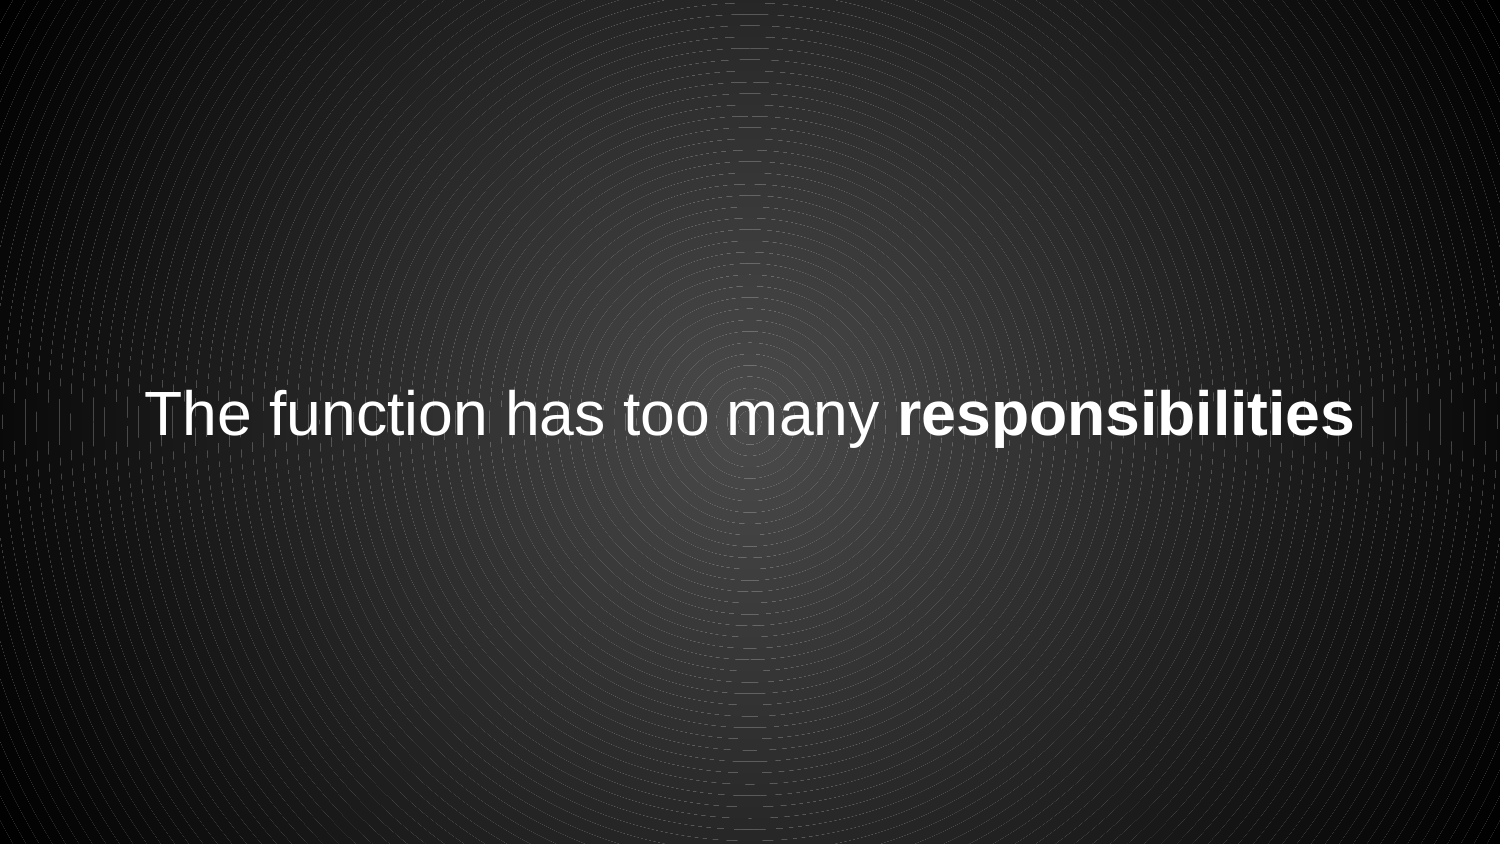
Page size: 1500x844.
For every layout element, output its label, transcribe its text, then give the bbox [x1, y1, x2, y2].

subtitle The function has too many responsibilities [112, 357, 1388, 487]
